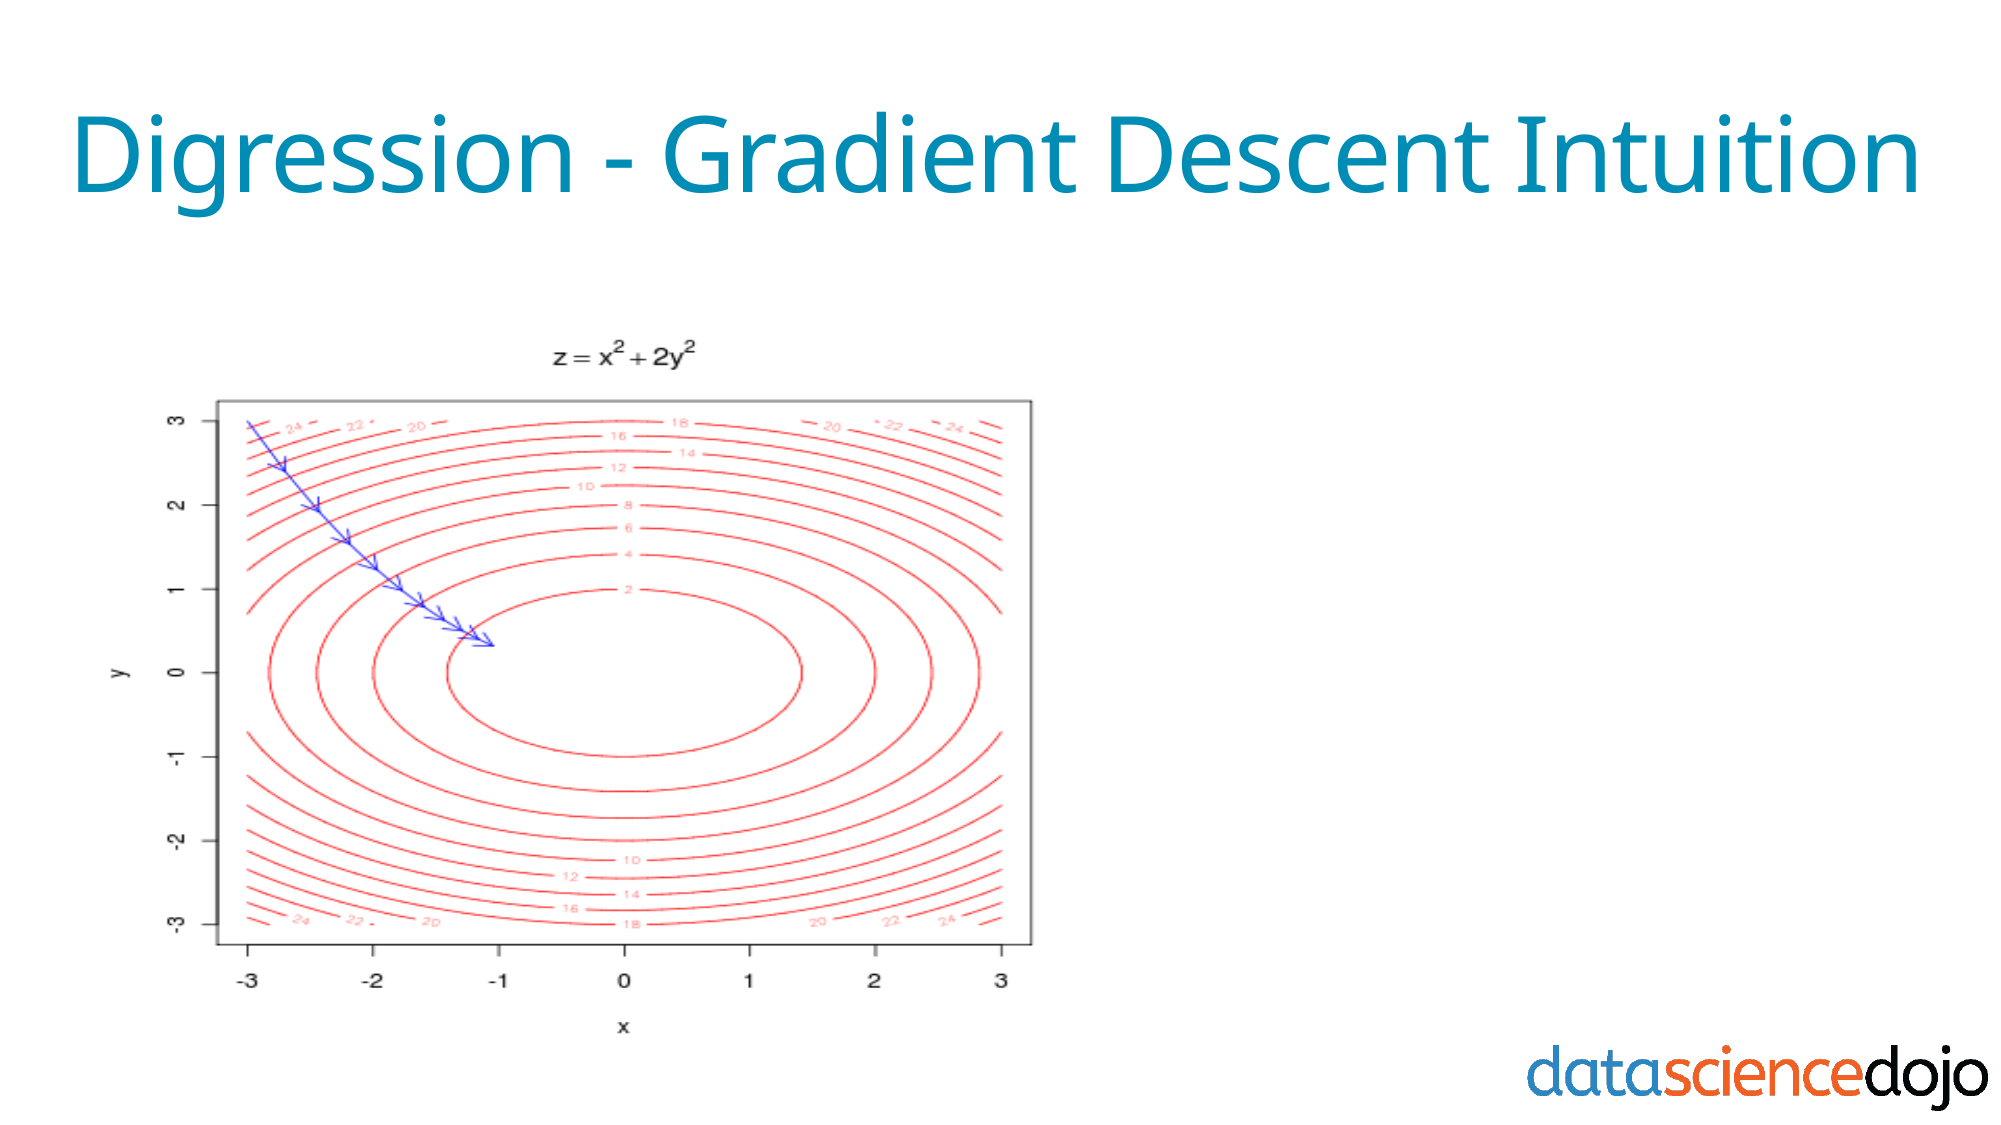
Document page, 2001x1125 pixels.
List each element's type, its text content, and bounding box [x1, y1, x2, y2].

picture [1524, 1037, 1988, 1113]
picture [94, 309, 1096, 1060]
title Digression - Gradient Descent Intuition [44, 85, 1957, 234]
